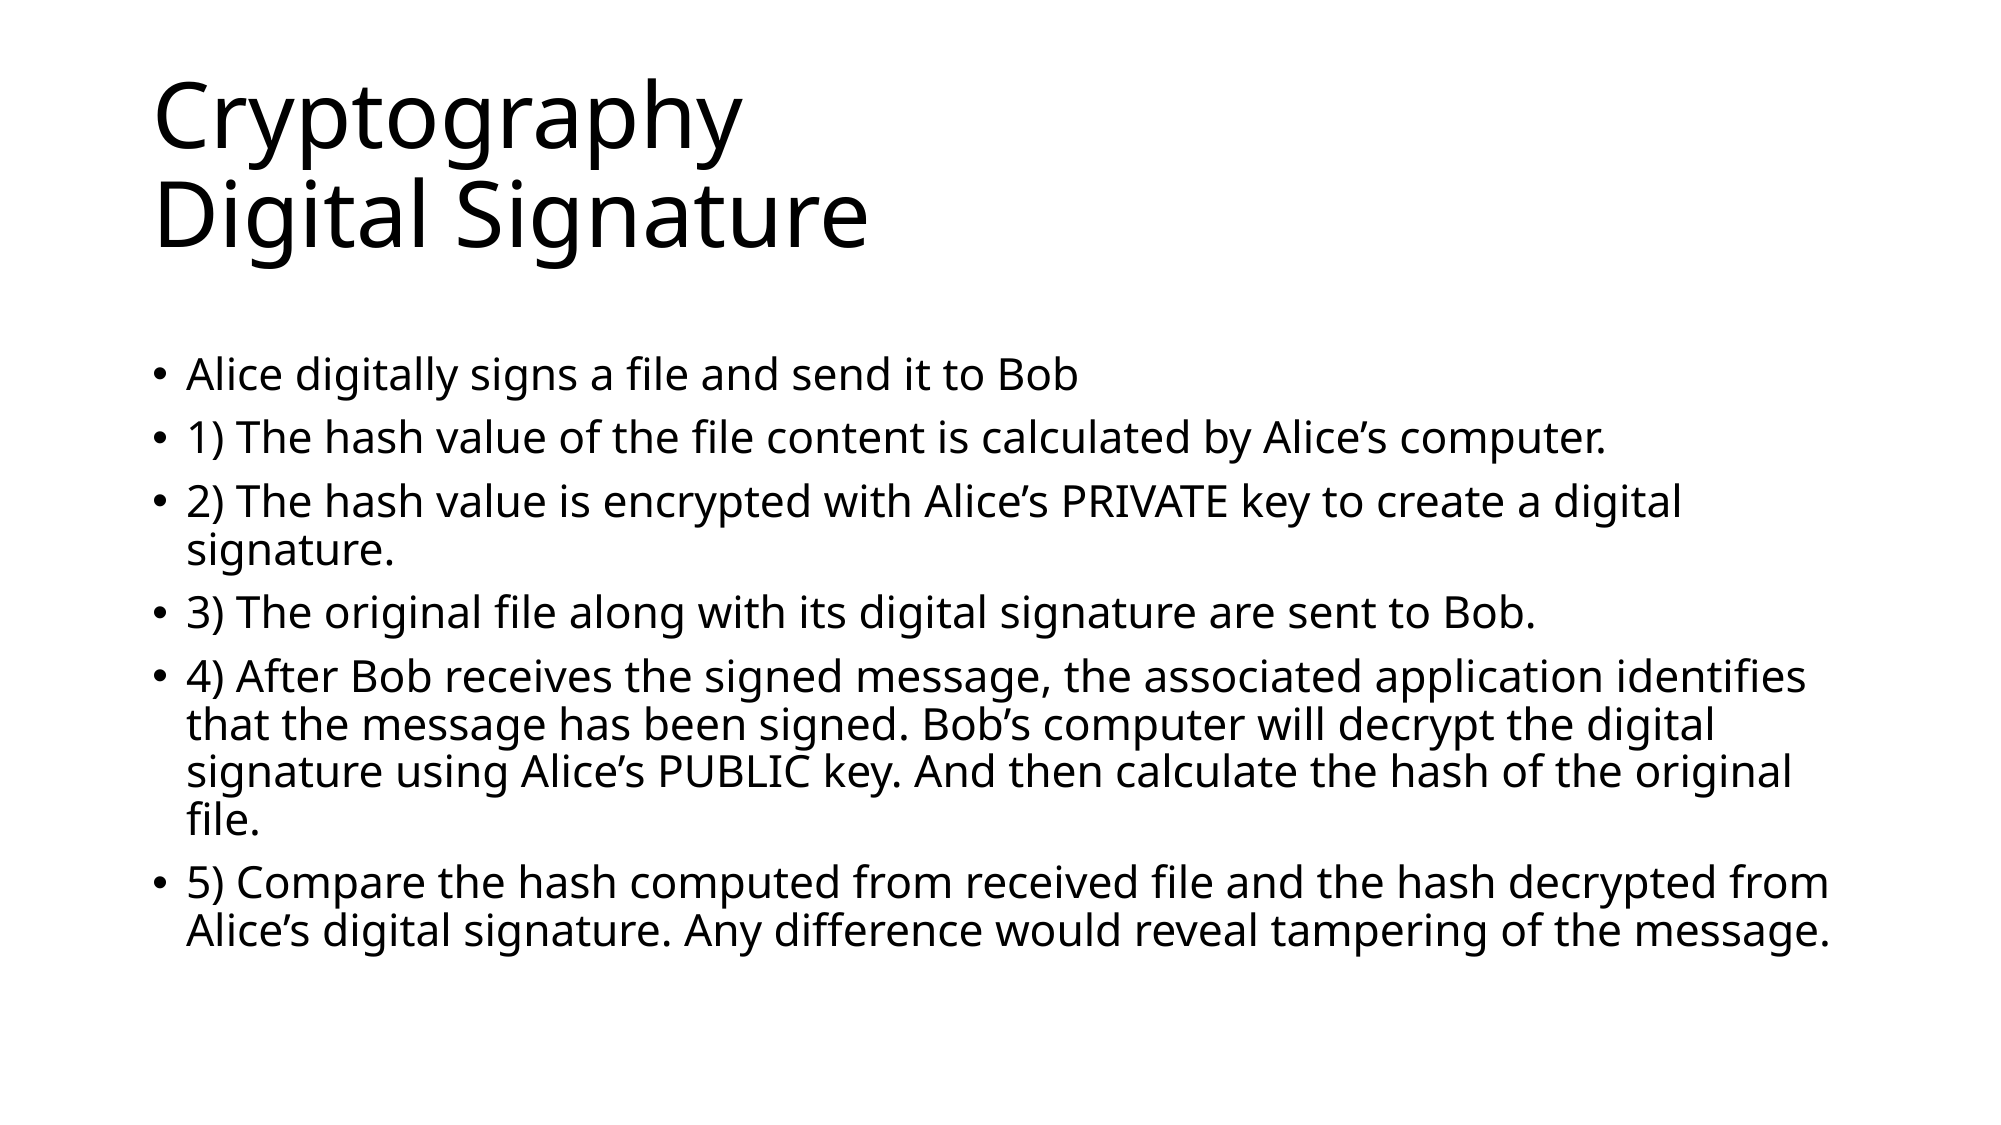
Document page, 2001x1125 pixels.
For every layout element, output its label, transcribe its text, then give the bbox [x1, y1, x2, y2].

title Cryptography Digital Signature [137, 59, 1863, 278]
list Alice digitally signs a file and send it to Bob 1) The hash value of the file content is calculated by Alice’s computer. 2) The hash value is encrypted with Alice’s PRIVATE key to create a digital signature. 3) The original file along with its digital signature are sent to Bob. 4) After Bob receives the signed message, the associated application identifies that the message has been signed. Bob’s computer will decrypt the digital signature using Alice’s PUBLIC key. And then calculate the hash of the original file. 5) Compare the hash computed from received file and the hash decrypted from Alice’s digital signature. Any difference would reveal tampering of the message. [137, 344, 1863, 1007]
